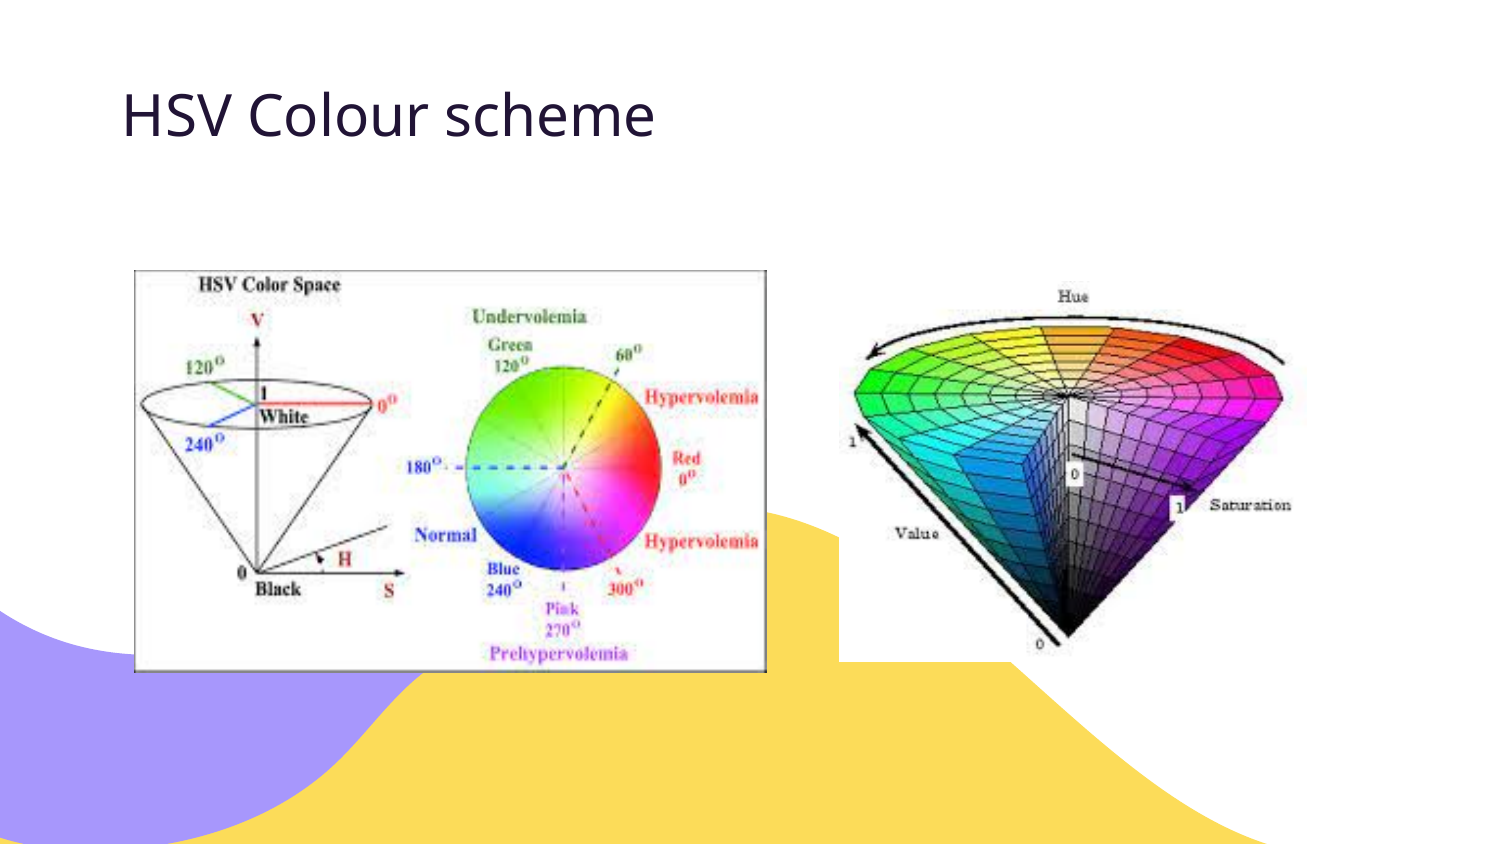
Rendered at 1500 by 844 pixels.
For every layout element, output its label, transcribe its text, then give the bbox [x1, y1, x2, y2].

picture [134, 270, 767, 673]
picture [839, 281, 1307, 662]
title HSV Colour scheme [106, 63, 1346, 158]
